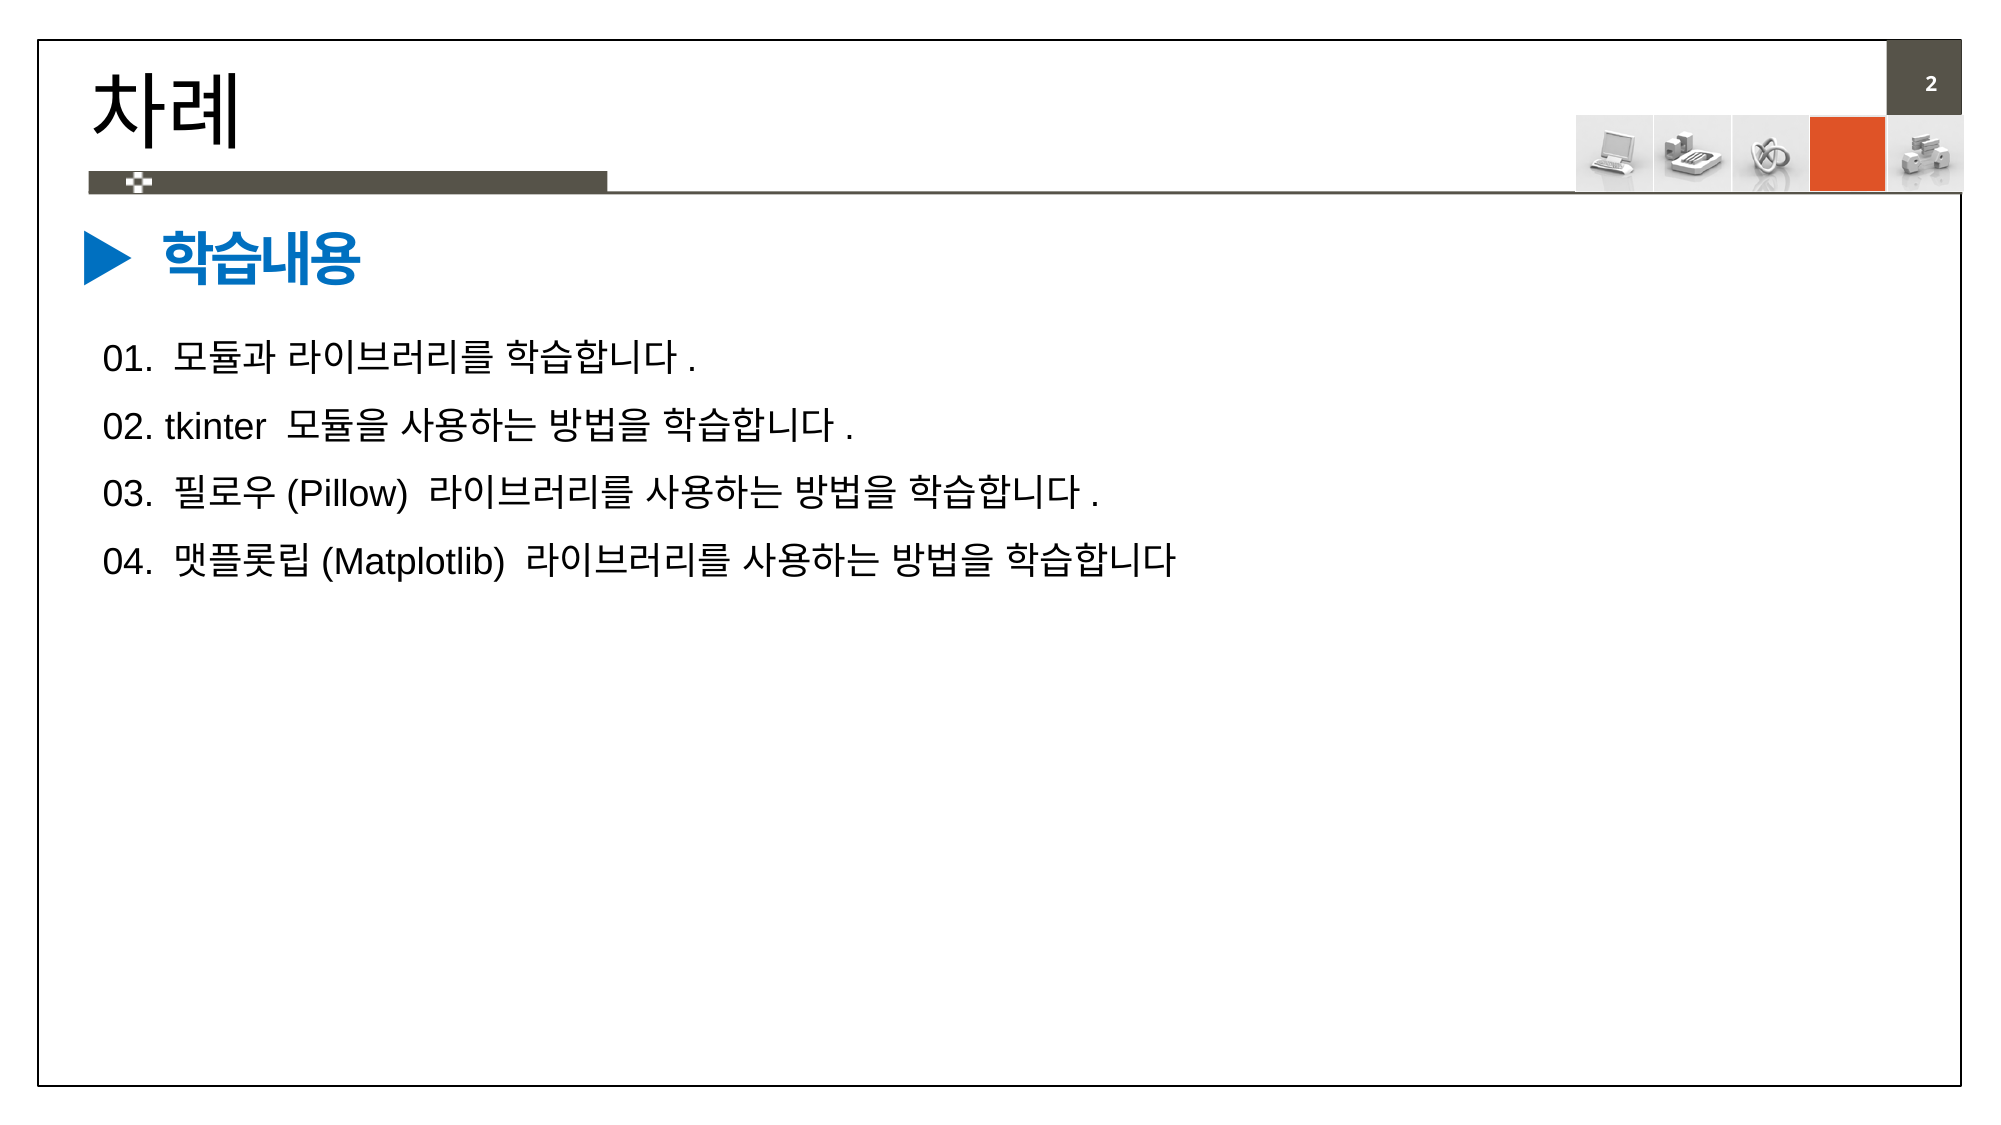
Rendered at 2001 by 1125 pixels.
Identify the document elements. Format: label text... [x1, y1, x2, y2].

title 차례 [76, 62, 1808, 208]
text_box 01. 모듈과 라이브러리를 학습합니다. 02. tkinter 모듈을 사용하는 방법을 학습합니다. 03. 필로우(Pillow) 라이브러리를 사용하는 방법을 학습합니다. 04. 맷플롯립(Matplotlib) 라이브러리를 사용하는 방법을 학습합니다 [87, 304, 1665, 589]
text_box ▶ 학습내용 [77, 201, 1424, 280]
picture [1808, 114, 1964, 192]
